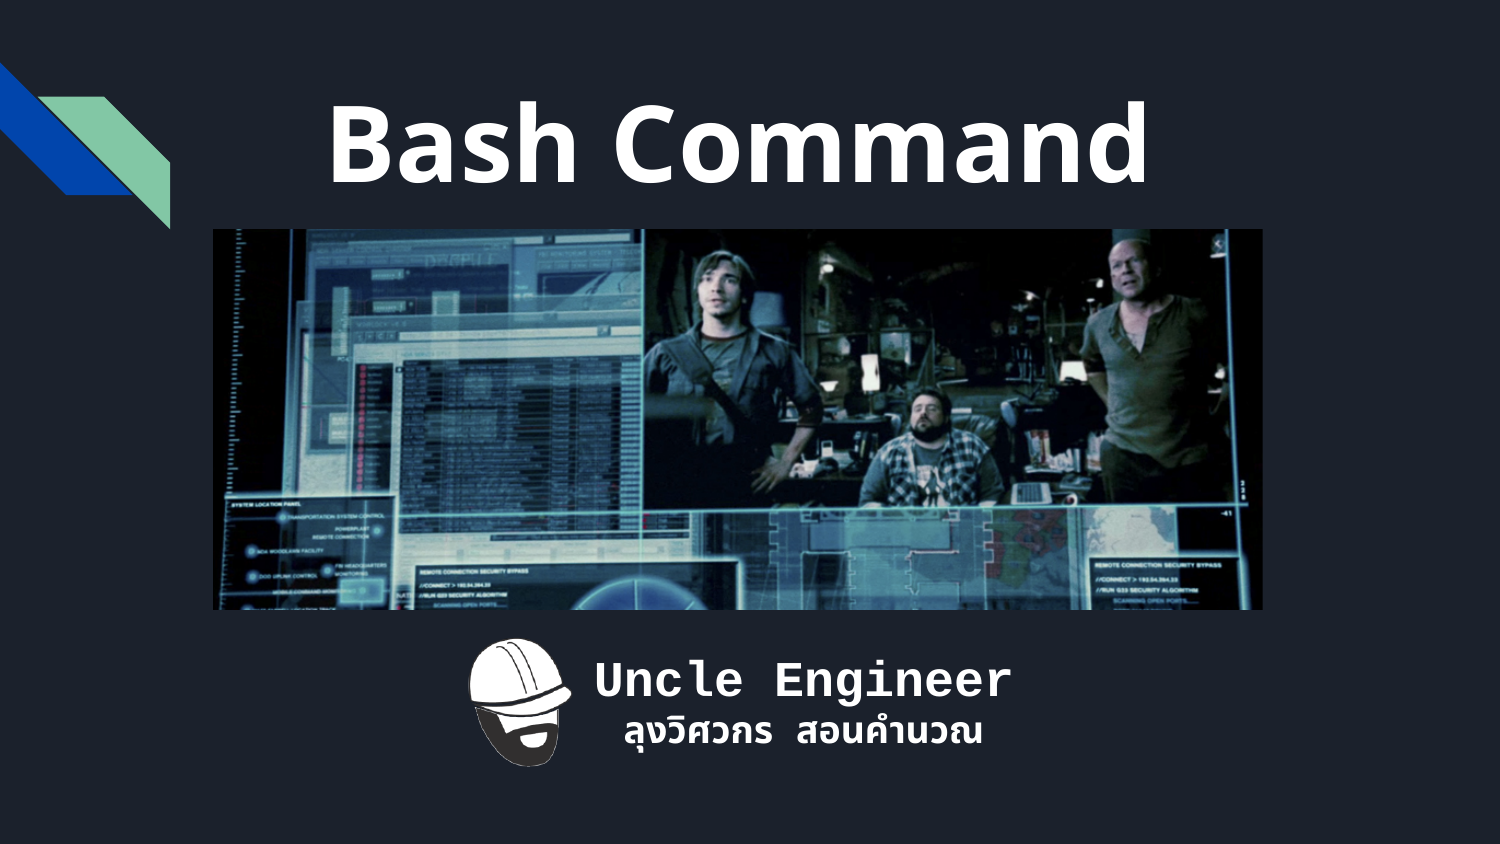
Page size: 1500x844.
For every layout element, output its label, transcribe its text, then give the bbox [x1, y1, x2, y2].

picture [212, 228, 1263, 610]
text_box Uncle Engineer ลุงวิศวกร สอนคำนวณ [551, 631, 1057, 844]
picture [443, 631, 583, 779]
text_box Bash Command [242, 60, 1236, 220]
